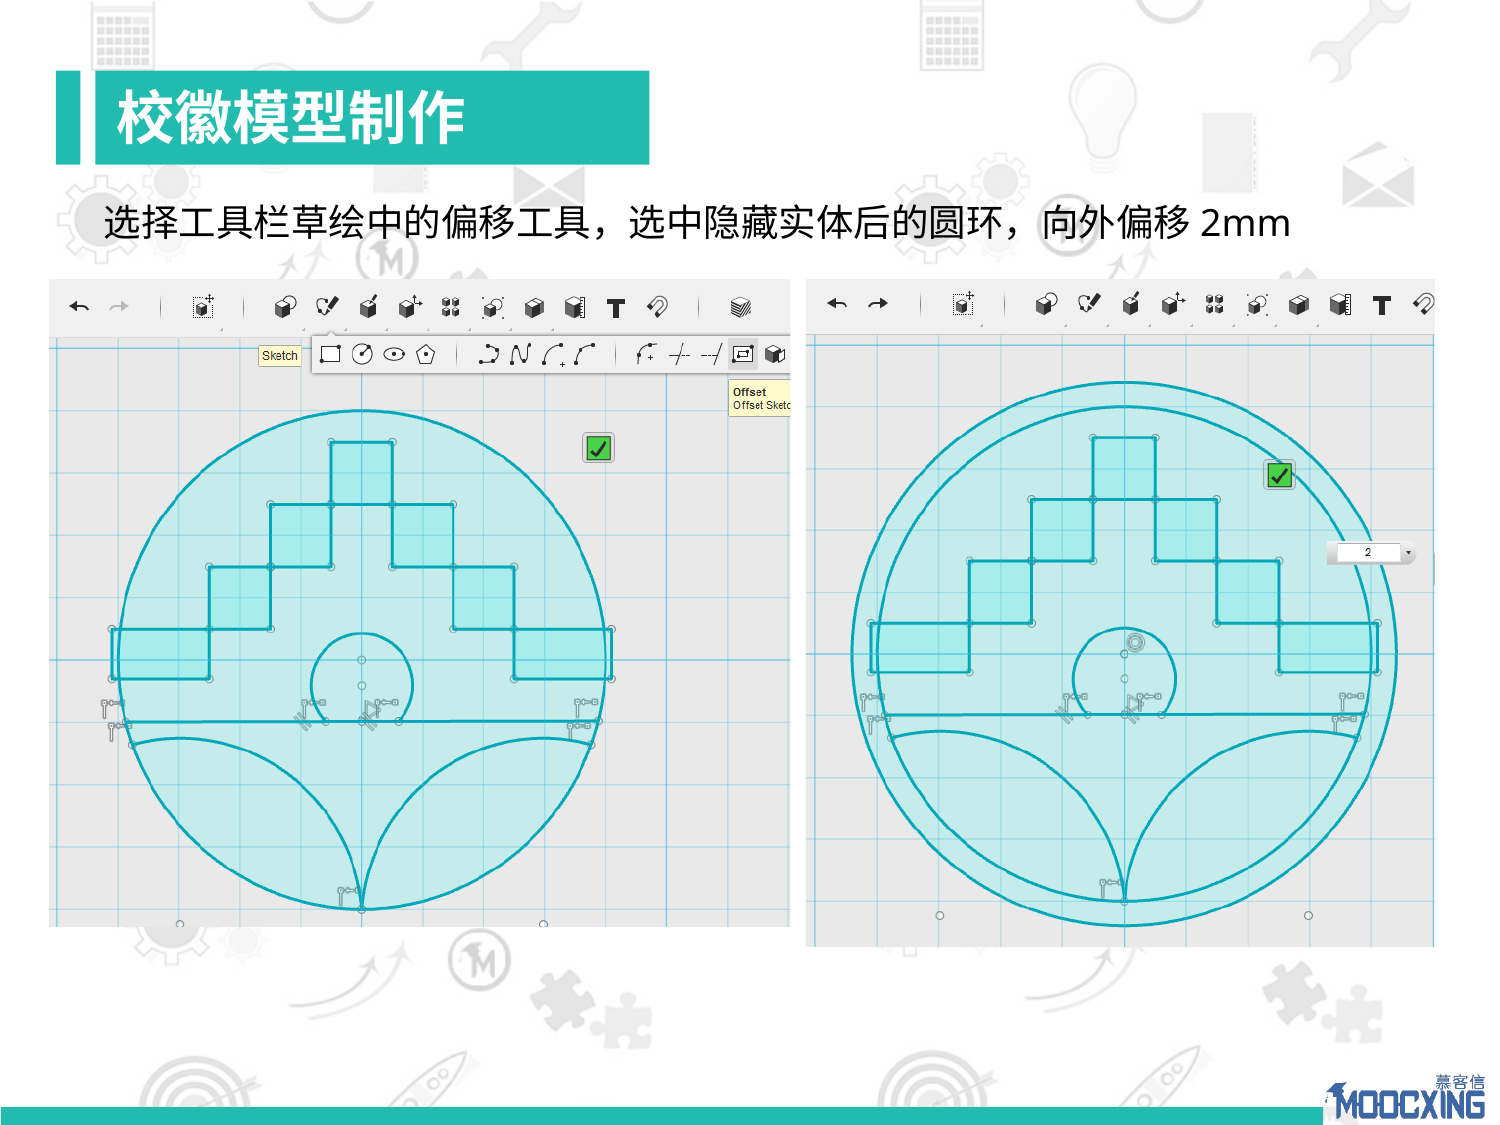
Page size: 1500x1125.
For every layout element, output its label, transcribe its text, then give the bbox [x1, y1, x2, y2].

text_box 选择工具栏草绘中的偏移工具，选中隐藏实体后的圆环，向外偏移2mm [88, 191, 1435, 251]
title 校徽模型制作 [101, 74, 852, 167]
picture [0, 0, 1500, 1125]
